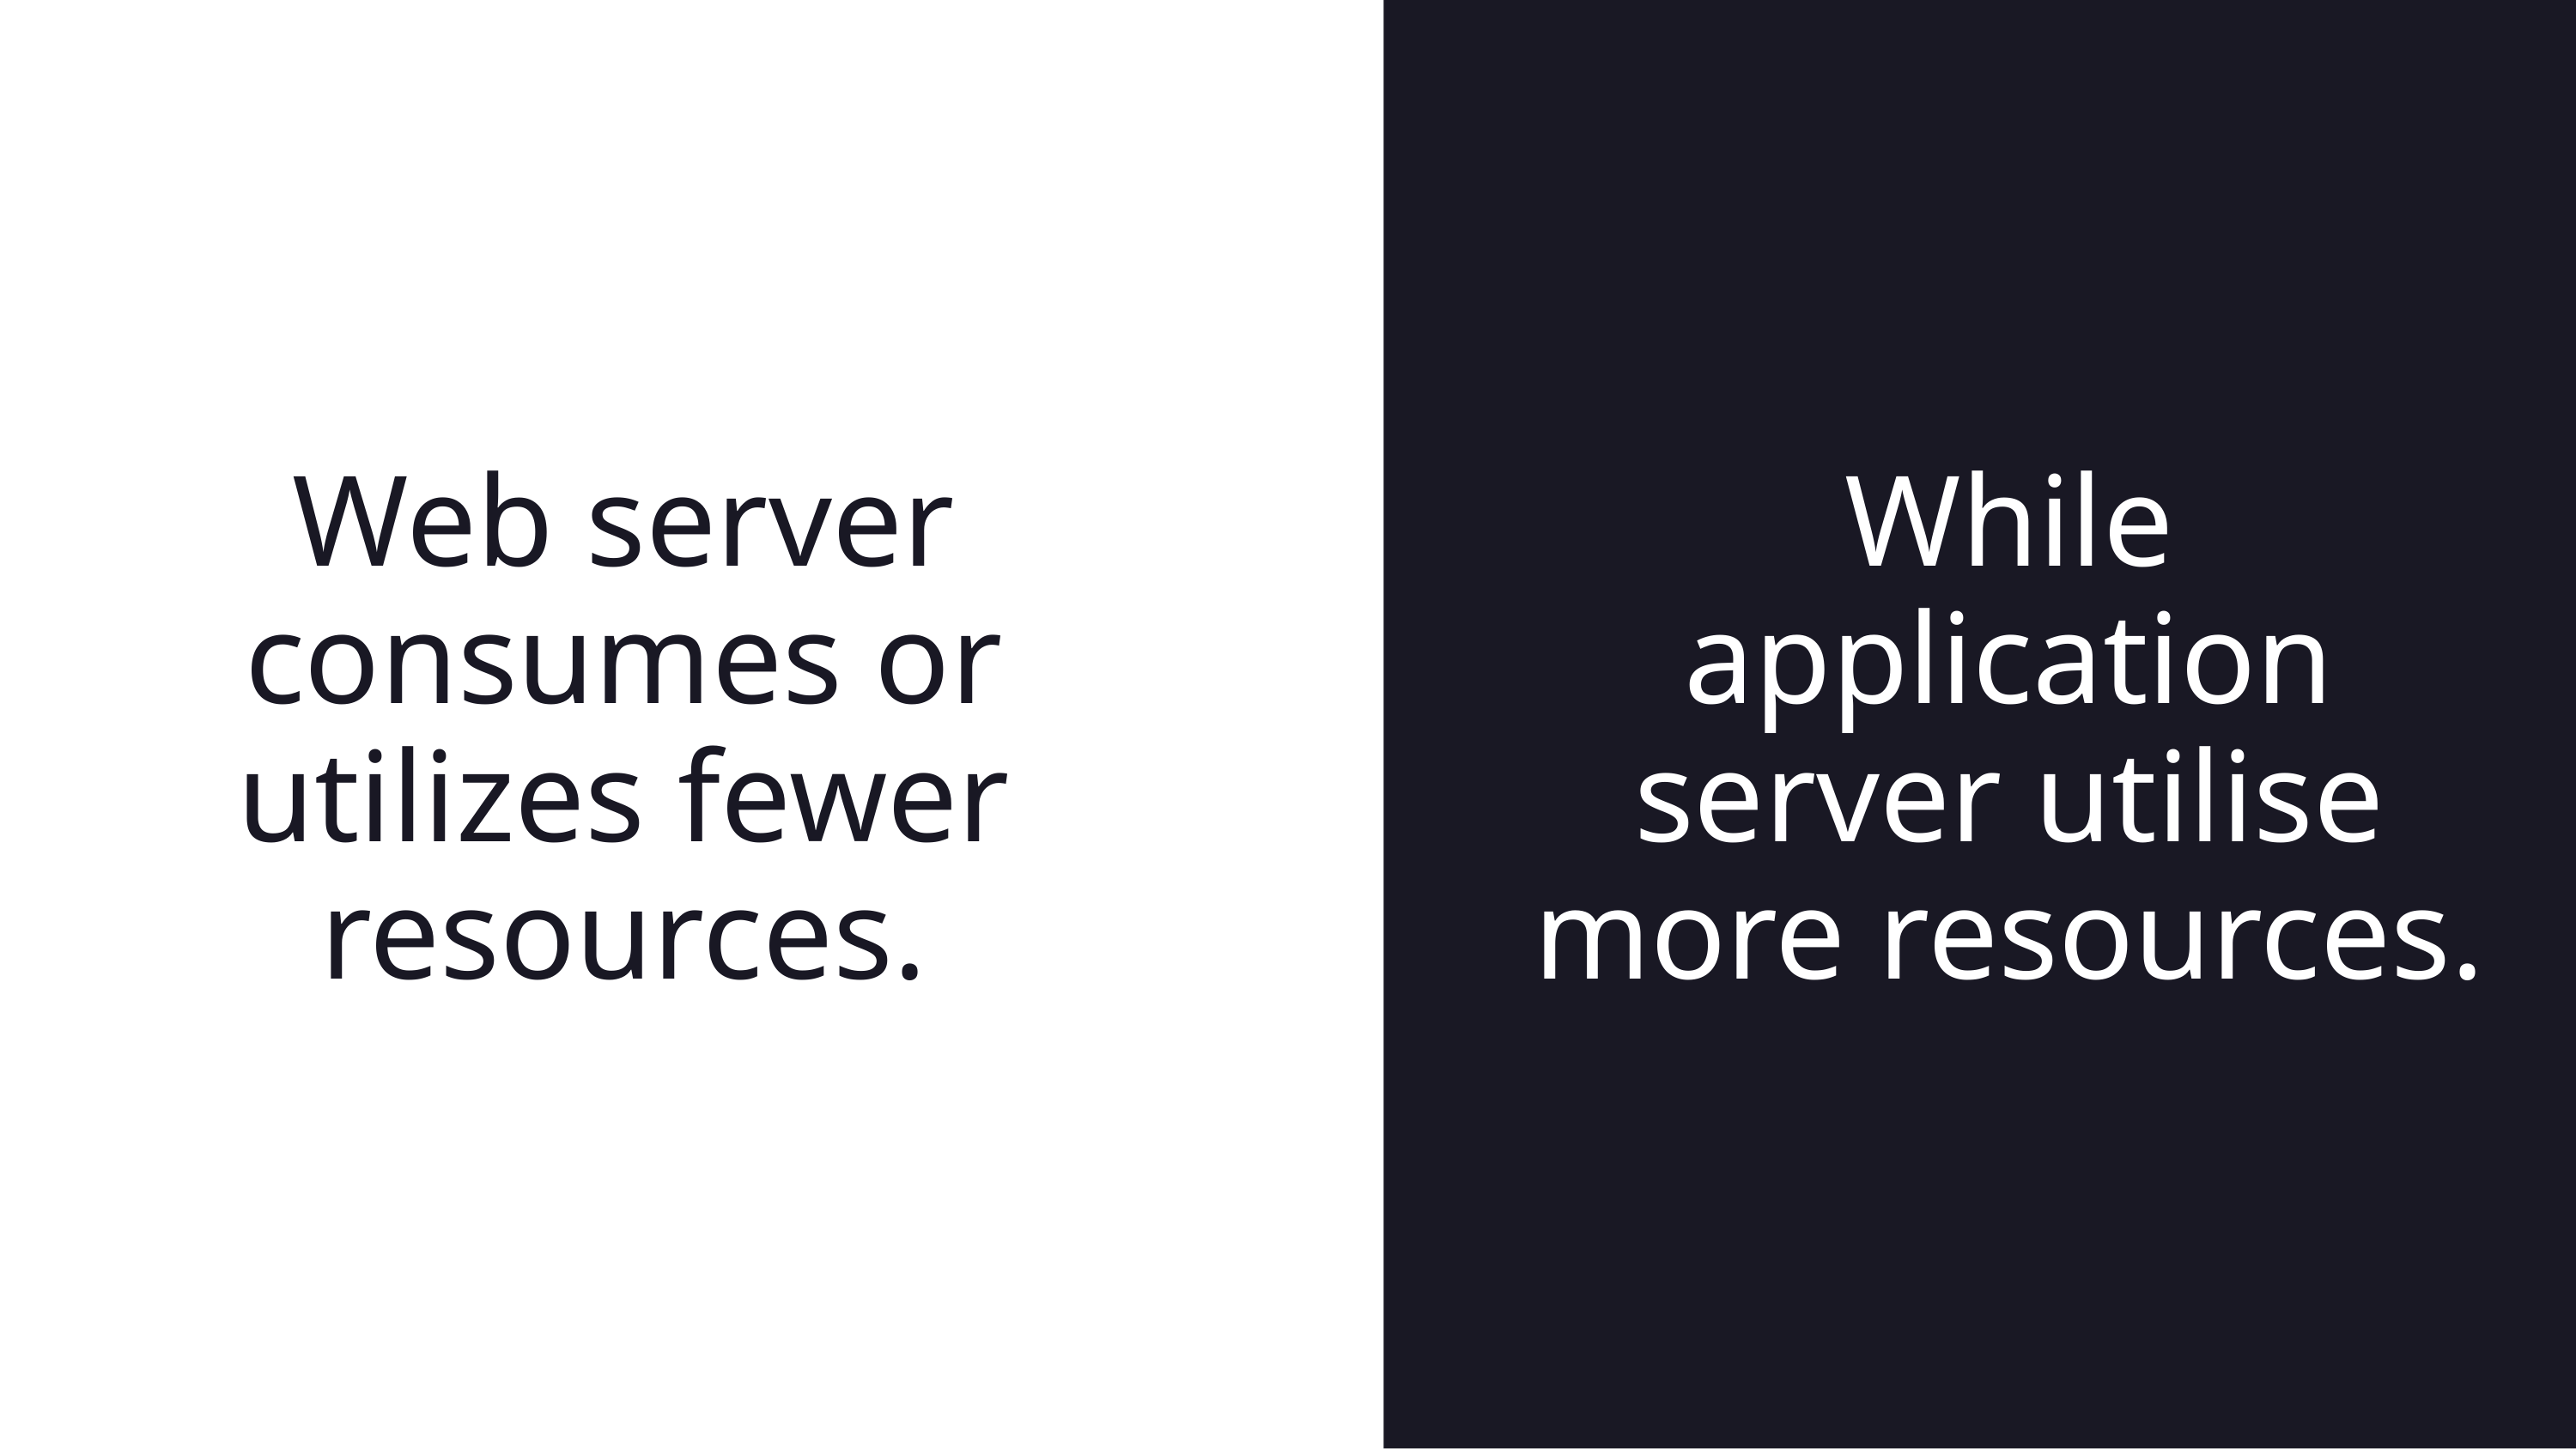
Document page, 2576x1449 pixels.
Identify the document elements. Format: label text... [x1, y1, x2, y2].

text_box While application server utilise more resources. [1530, 453, 2488, 1004]
text_box Web server consumes or utilizes fewer resources. [144, 453, 1103, 1004]
text_box [1383, 0, 2576, 1449]
